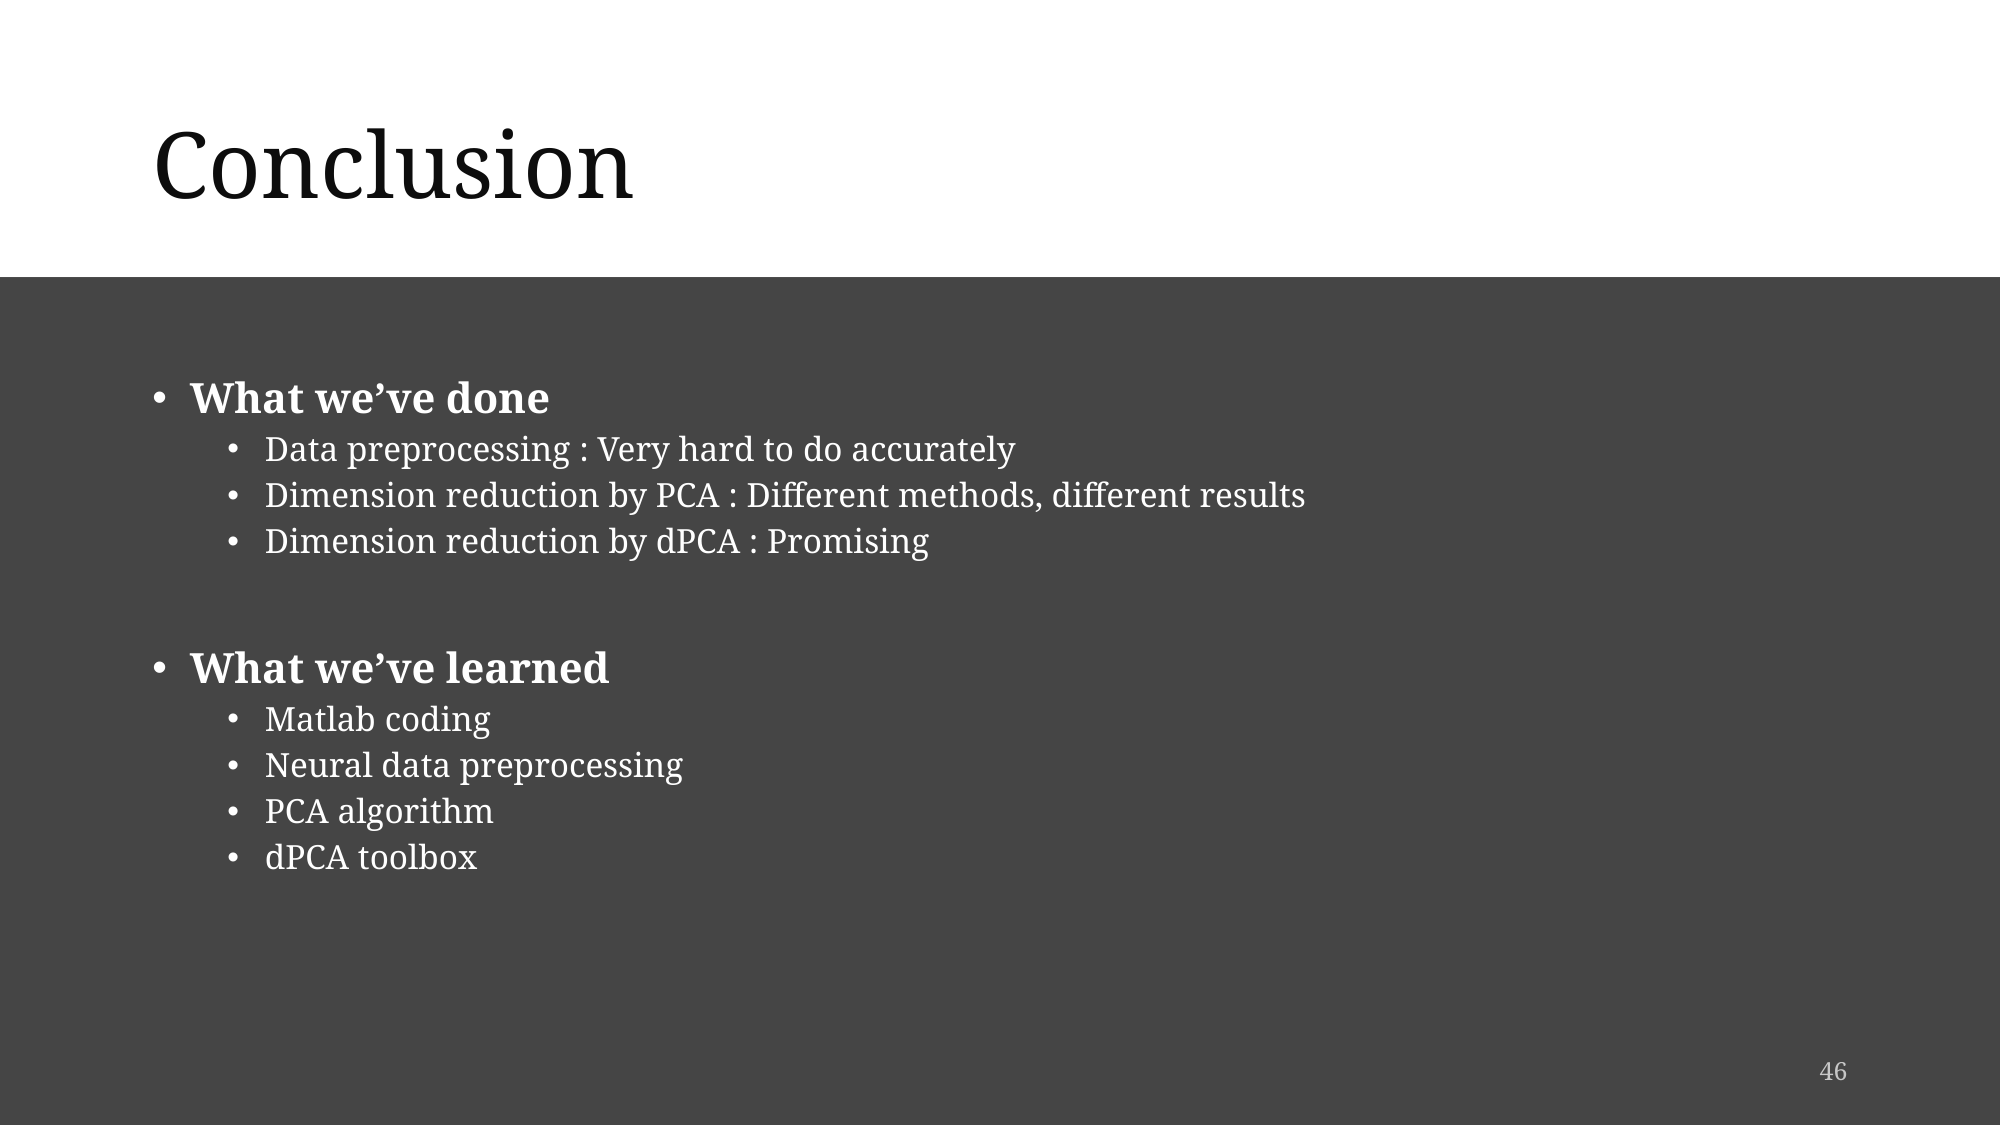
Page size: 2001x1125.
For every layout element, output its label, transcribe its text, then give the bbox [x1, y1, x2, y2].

text_box [0, 276, 2000, 1125]
title Conclusion [137, 59, 1863, 278]
text_box [0, 0, 2000, 276]
list What we’ve done Data preprocessing : Very hard to do accurately Dimension reduction by PCA : Different methods, different results Dimension reduction by dPCA : Promising What we’ve learned Matlab coding Neural data preprocessing PCA algorithm dPCA toolbox [137, 326, 1863, 994]
slide_number 46 [1412, 1042, 1863, 1103]
